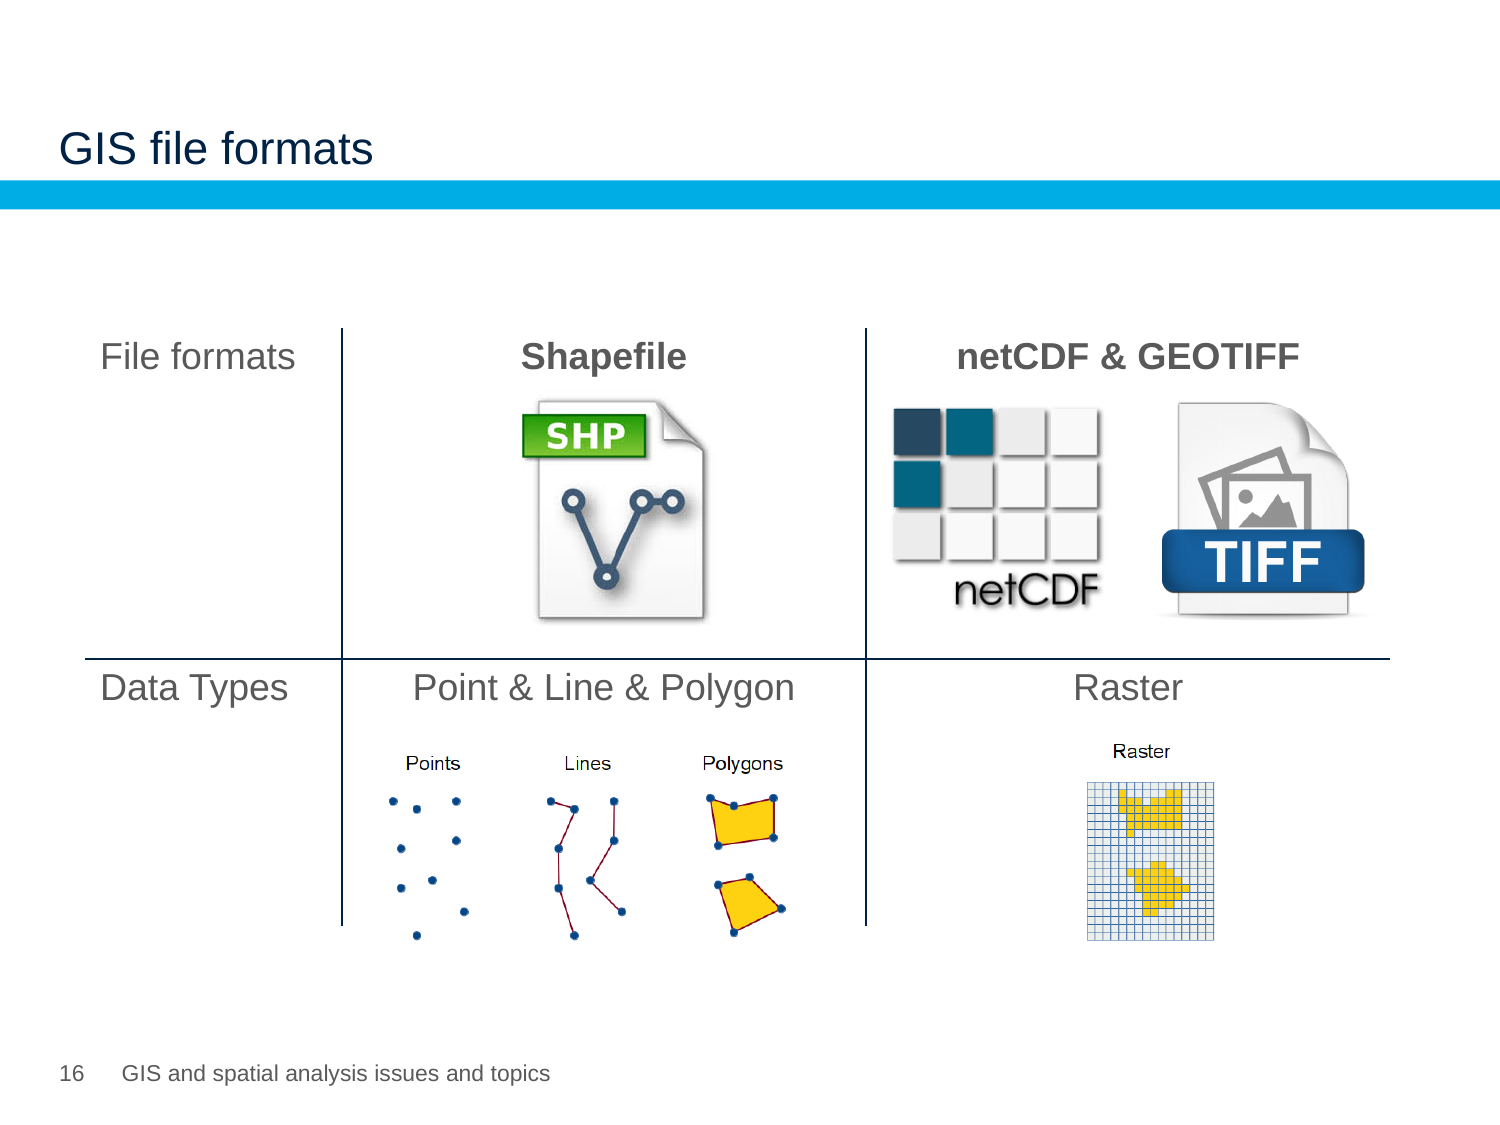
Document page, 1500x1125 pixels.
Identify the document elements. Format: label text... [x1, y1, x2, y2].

table_cell Data Types [85, 660, 341, 926]
table_cell Point & Line & Polygon [343, 660, 865, 926]
picture [1147, 390, 1382, 628]
picture [357, 738, 805, 976]
table_header Shapefile [343, 328, 865, 658]
table_header netCDF & GEOTIFF [867, 328, 1390, 658]
title GIS file formats [58, 49, 1447, 174]
picture [514, 390, 719, 628]
picture [876, 390, 1114, 628]
slide_number 15 [59, 1042, 112, 1103]
picture [1062, 725, 1233, 963]
table_header File formats [85, 328, 341, 658]
footer GIS and spatial analysis issues and topics [121, 1042, 1092, 1103]
table_cell Raster [867, 660, 1390, 926]
